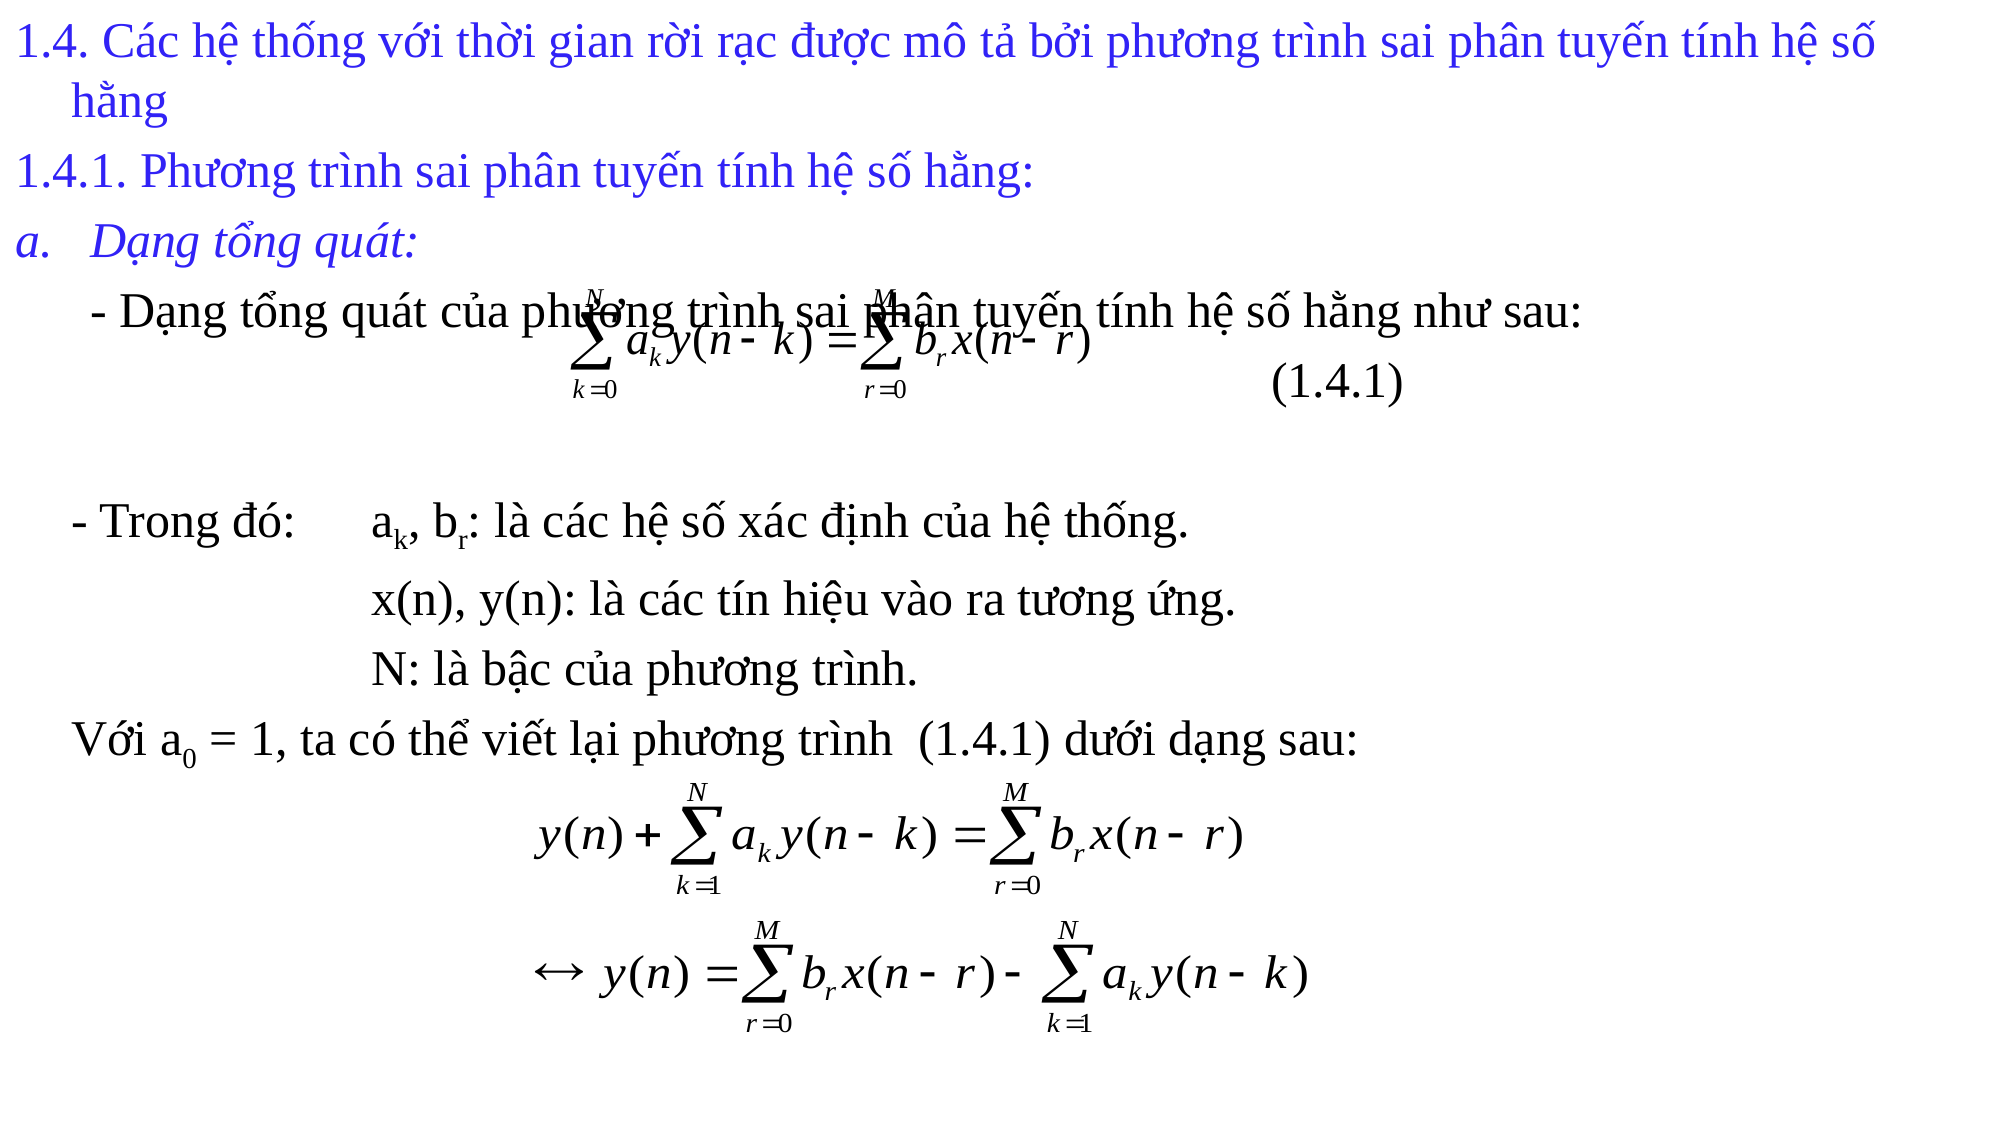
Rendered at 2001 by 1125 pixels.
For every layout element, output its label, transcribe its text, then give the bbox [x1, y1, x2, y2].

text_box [525, 772, 1319, 1042]
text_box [563, 276, 1102, 410]
list 1.4. Các hệ thống với thời gian rời rạc được mô tả bởi phương trình sai phân tuyến tính hệ số hằng 1.4.1. Phương trình sai phân tuyến tính hệ số hằng: Dạng tổng quát: - Dạng tổng quát của phương trình sai phân tuyến tính hệ số hằng như sau: (1.4.1) - Trong đó: ak, br: là các hệ số xác định của hệ thống. x(n), y(n): là các tín hiệu vào ra tương ứng. N: là bậc của phương trình. Với a0 = 1, ta có thể viết lại phương trình (1.4.1) dưới dạng sau: [0, 0, 2000, 1125]
text_box [249, 270, 285, 305]
